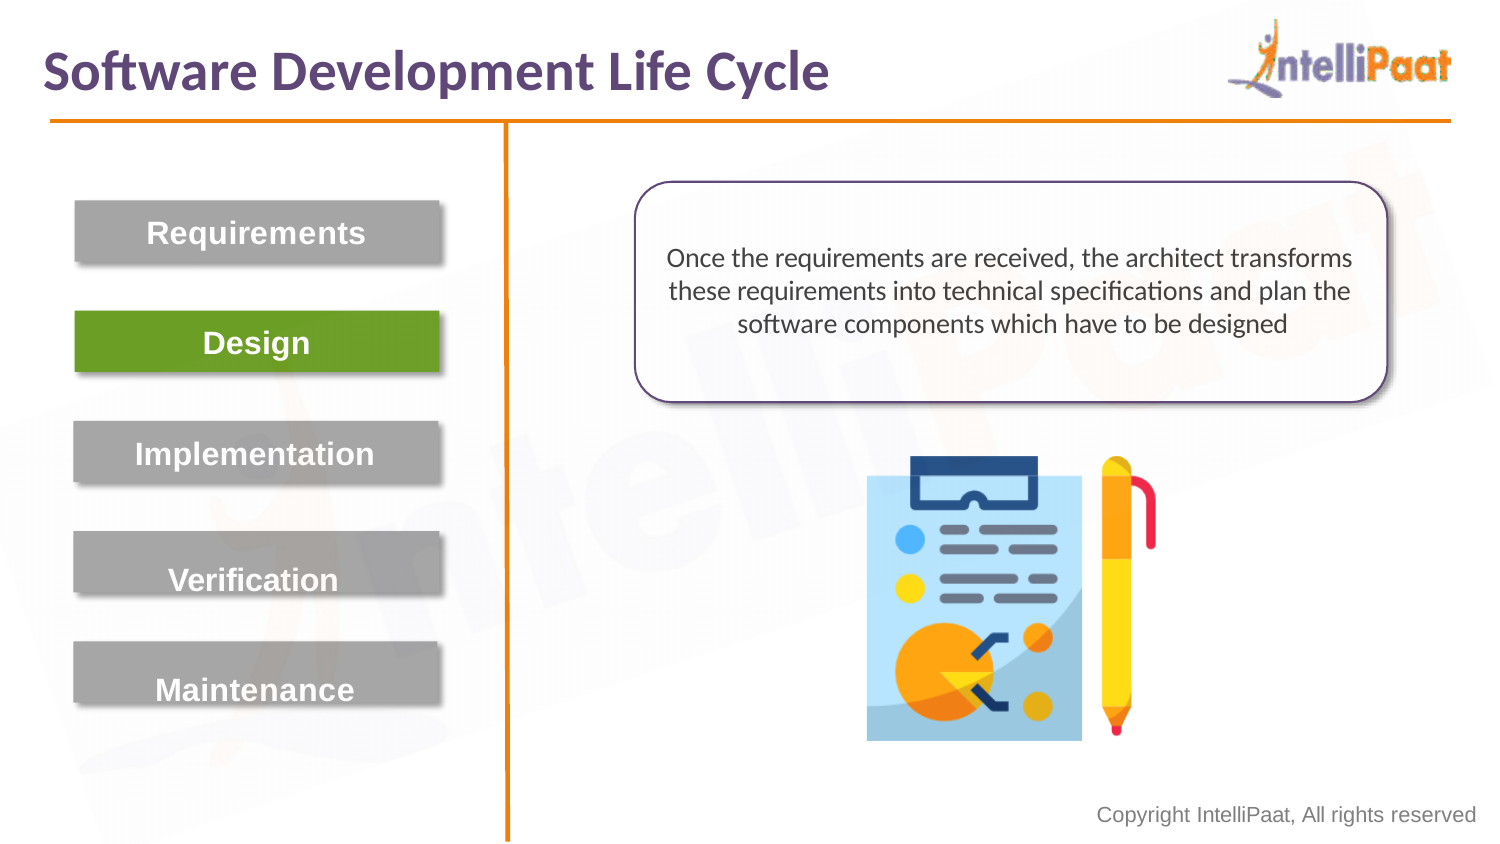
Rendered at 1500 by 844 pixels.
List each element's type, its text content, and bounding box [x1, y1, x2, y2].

footer Copyright IntelliPaat, All rights reserved [1094, 801, 1485, 844]
text_box [0, 0, 1494, 844]
